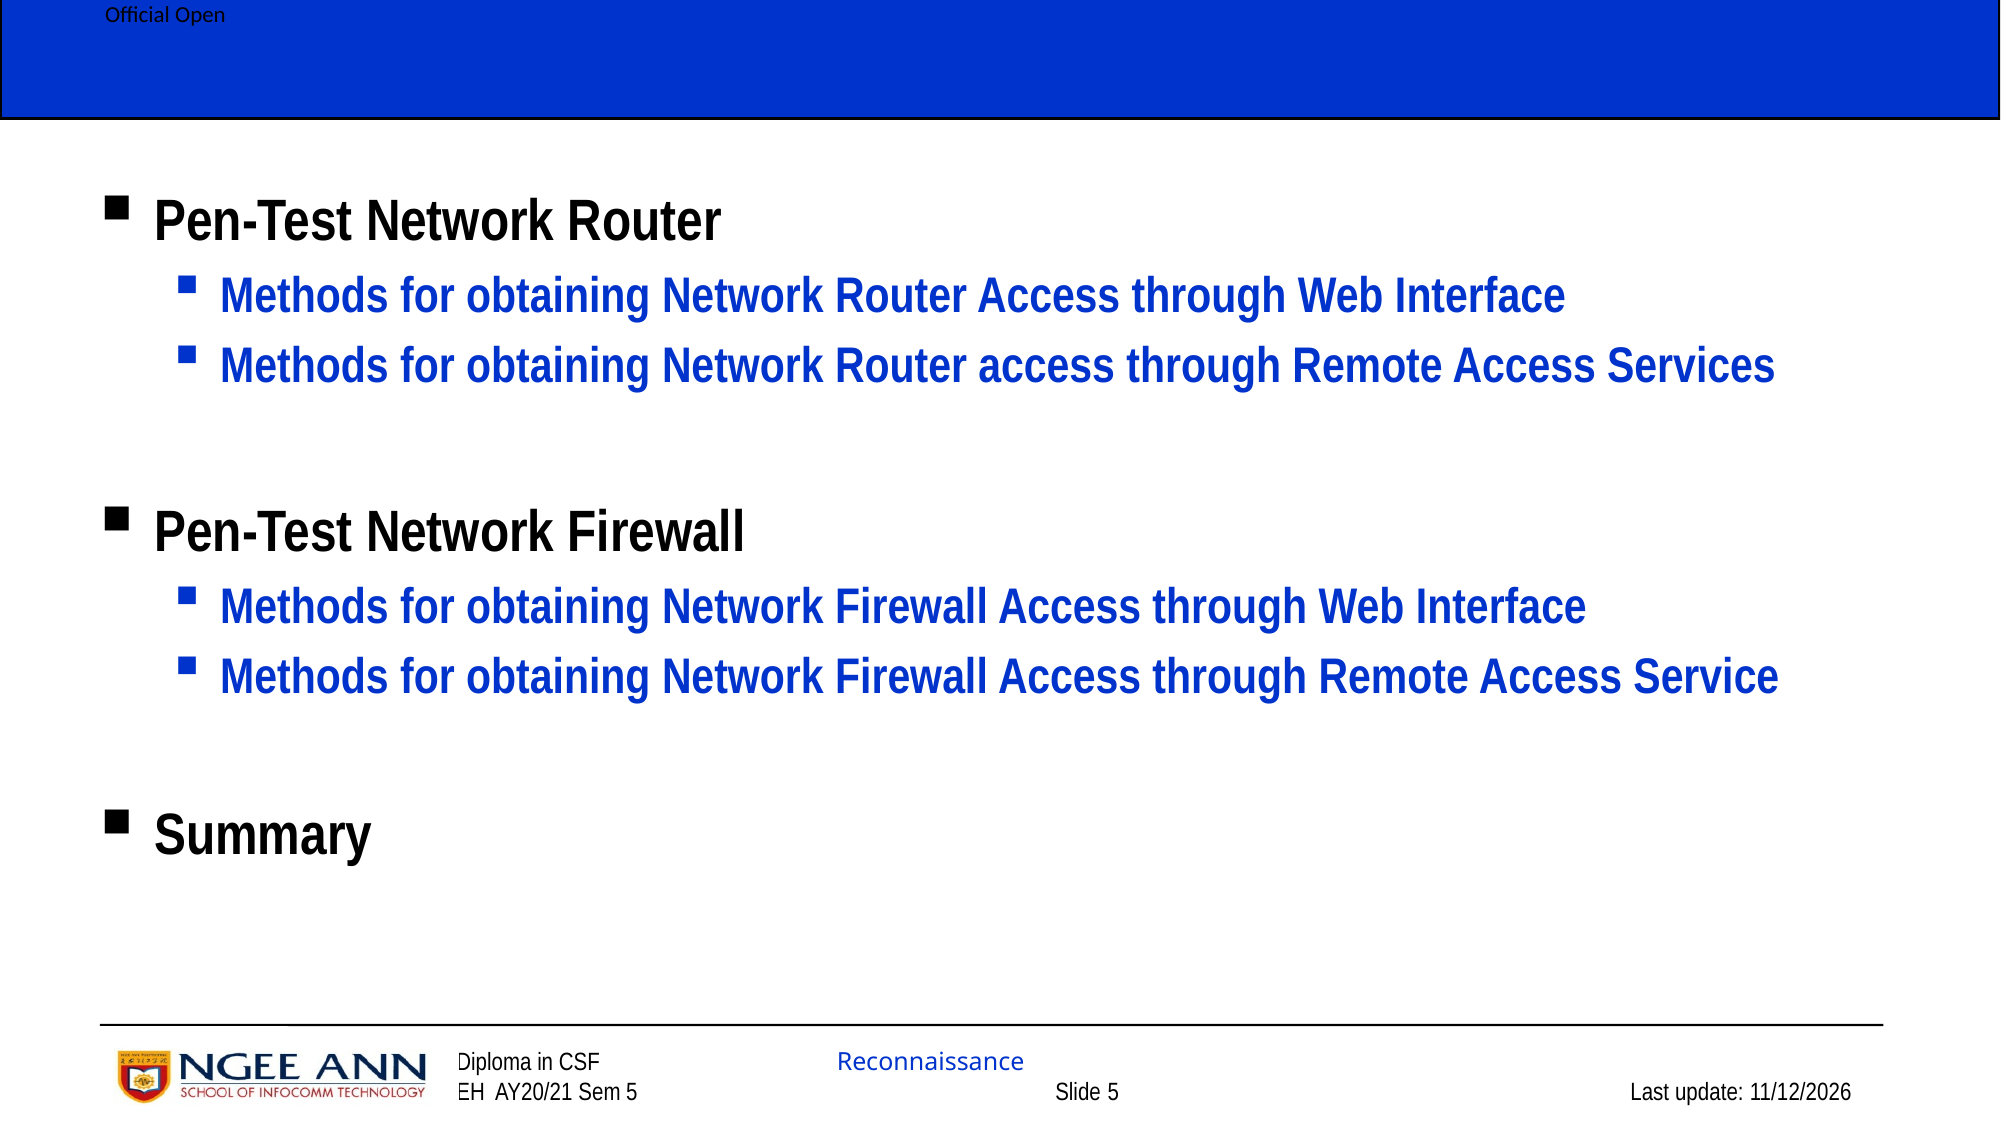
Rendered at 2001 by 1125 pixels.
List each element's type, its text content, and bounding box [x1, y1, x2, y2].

picture [83, 1028, 459, 1125]
list Pen-Test Network Router Methods for obtaining Network Router Access through Web Interface Methods for obtaining Network Router access through Remote Access Services Pen-Test Network Firewall Methods for obtaining Network Firewall Access through Web Interface Methods for obtaining Network Firewall Access through Remote Access Service Summary [83, 174, 1867, 1025]
